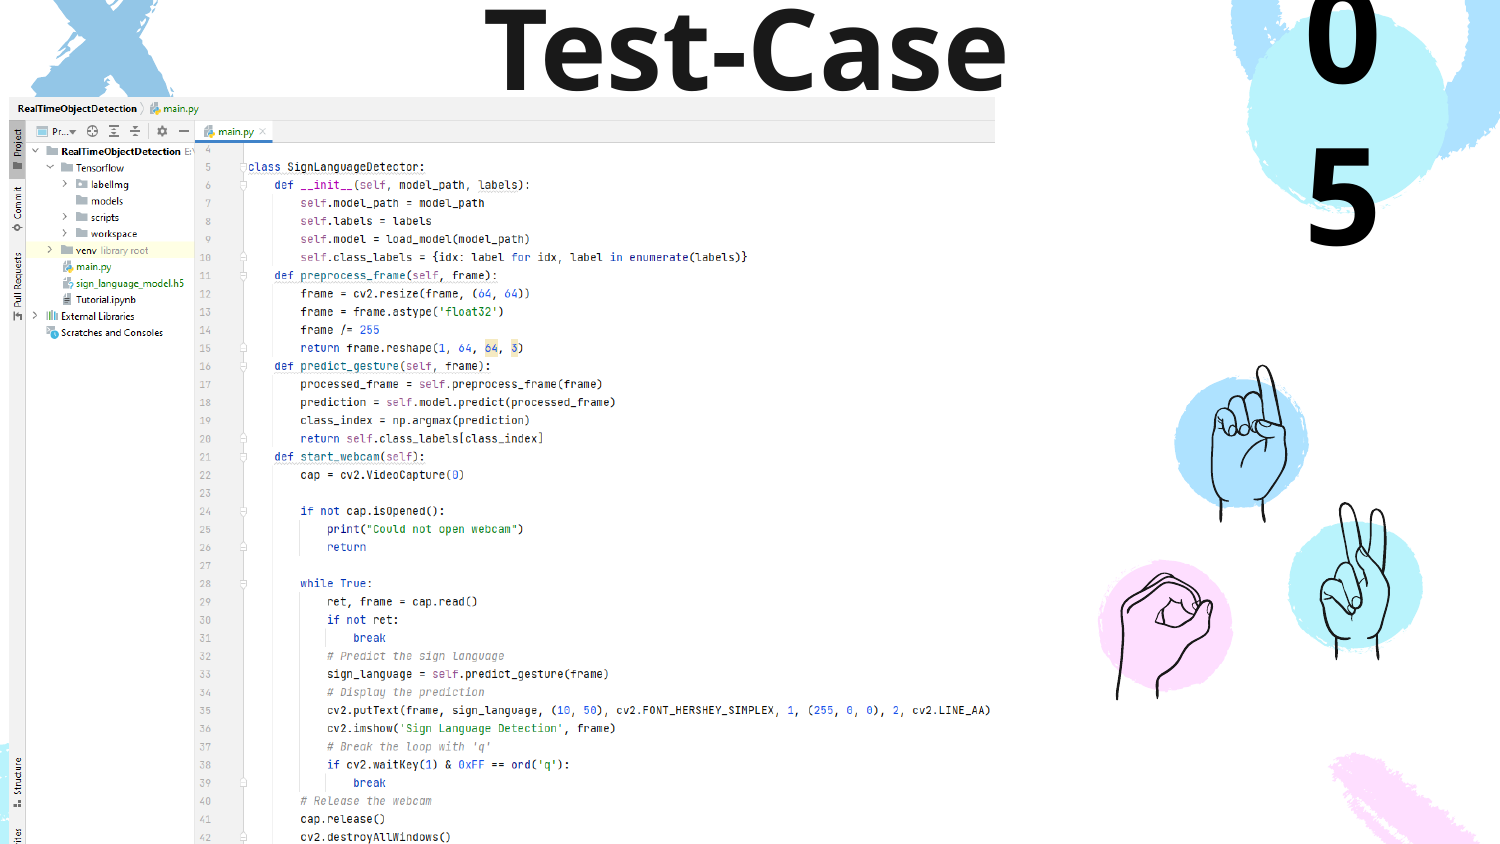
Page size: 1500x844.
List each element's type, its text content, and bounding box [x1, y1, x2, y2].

picture [8, 97, 995, 844]
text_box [1245, 9, 1449, 217]
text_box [1070, 348, 1423, 716]
title Test-Case [366, 0, 1128, 145]
